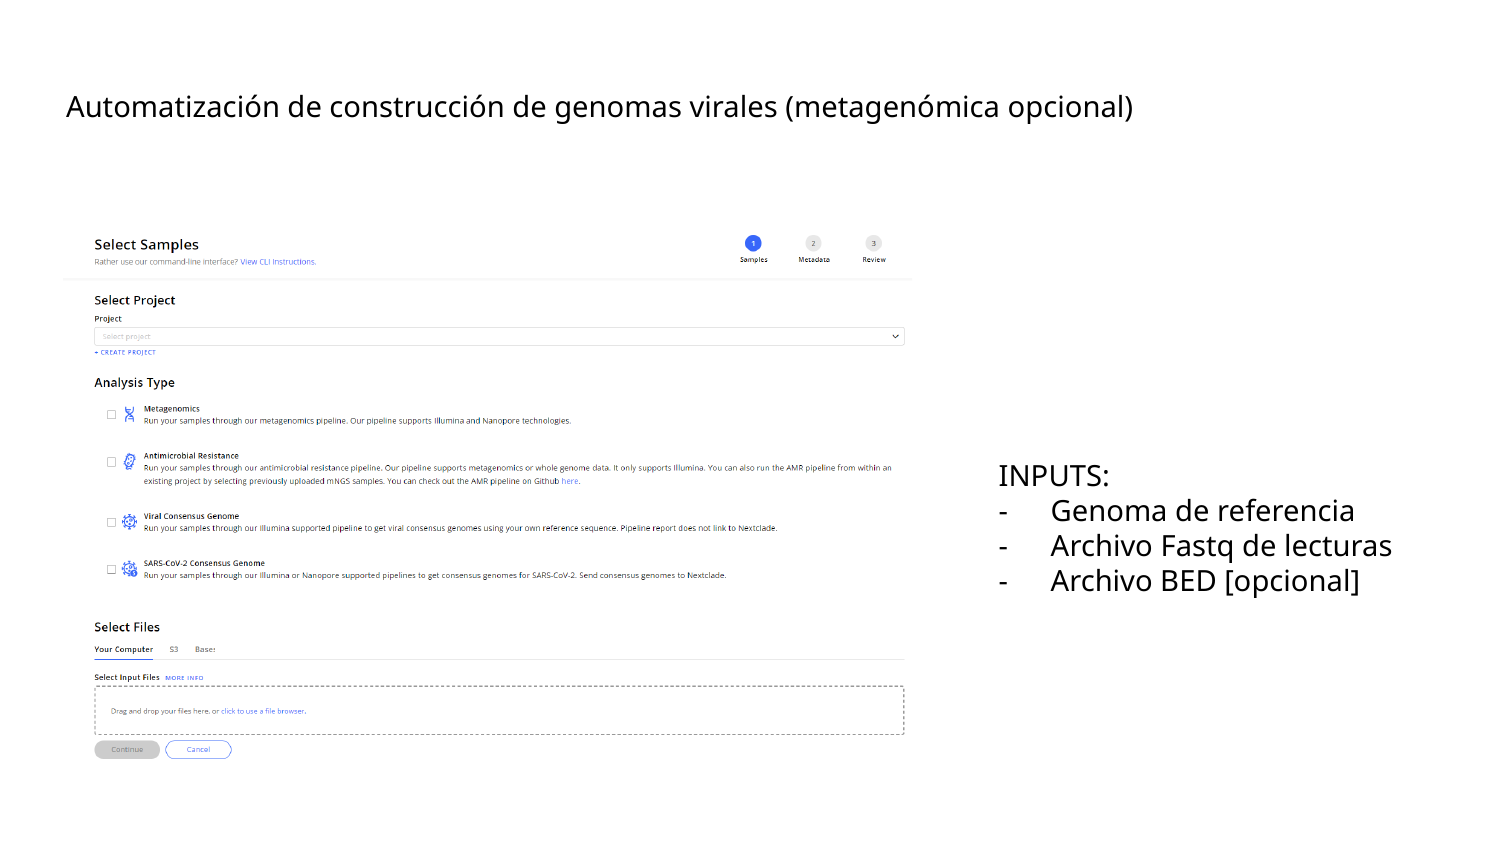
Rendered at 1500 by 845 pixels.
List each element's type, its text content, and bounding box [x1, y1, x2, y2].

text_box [62, 233, 913, 789]
text_box INPUTS: Genoma de referencia Archivo Fastq de lecturas Archivo BED [opcional] [960, 442, 1480, 613]
title Automatización de construcción de genomas virales (metagenómica opcional) [51, 73, 1449, 168]
